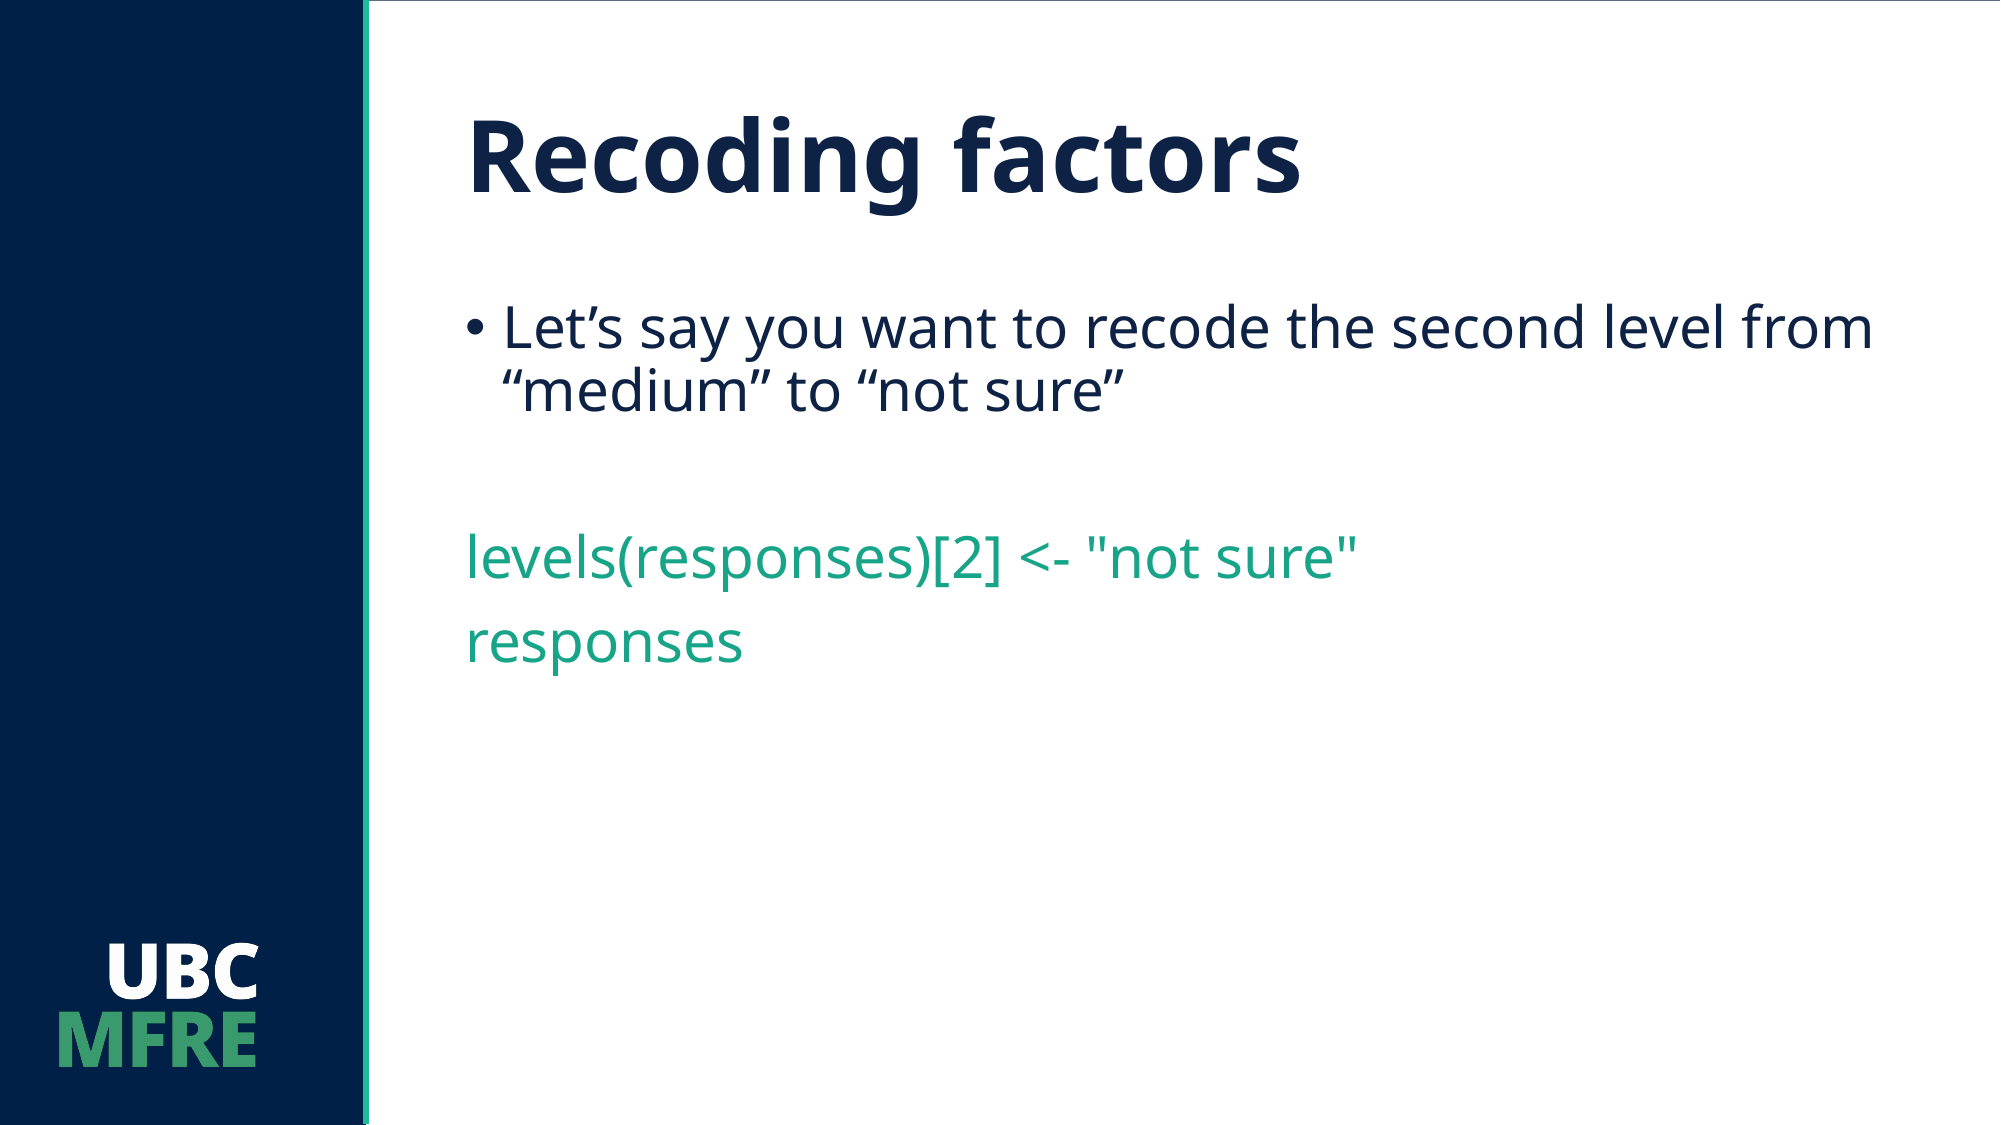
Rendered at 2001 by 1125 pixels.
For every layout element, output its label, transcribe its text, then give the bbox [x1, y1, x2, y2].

picture [37, 928, 279, 1083]
title Recoding factors [450, 50, 1943, 269]
list Let’s say you want to recode the second level from “medium” to “not sure” levels(responses)[2] <- "not sure" responses [450, 290, 1943, 1083]
